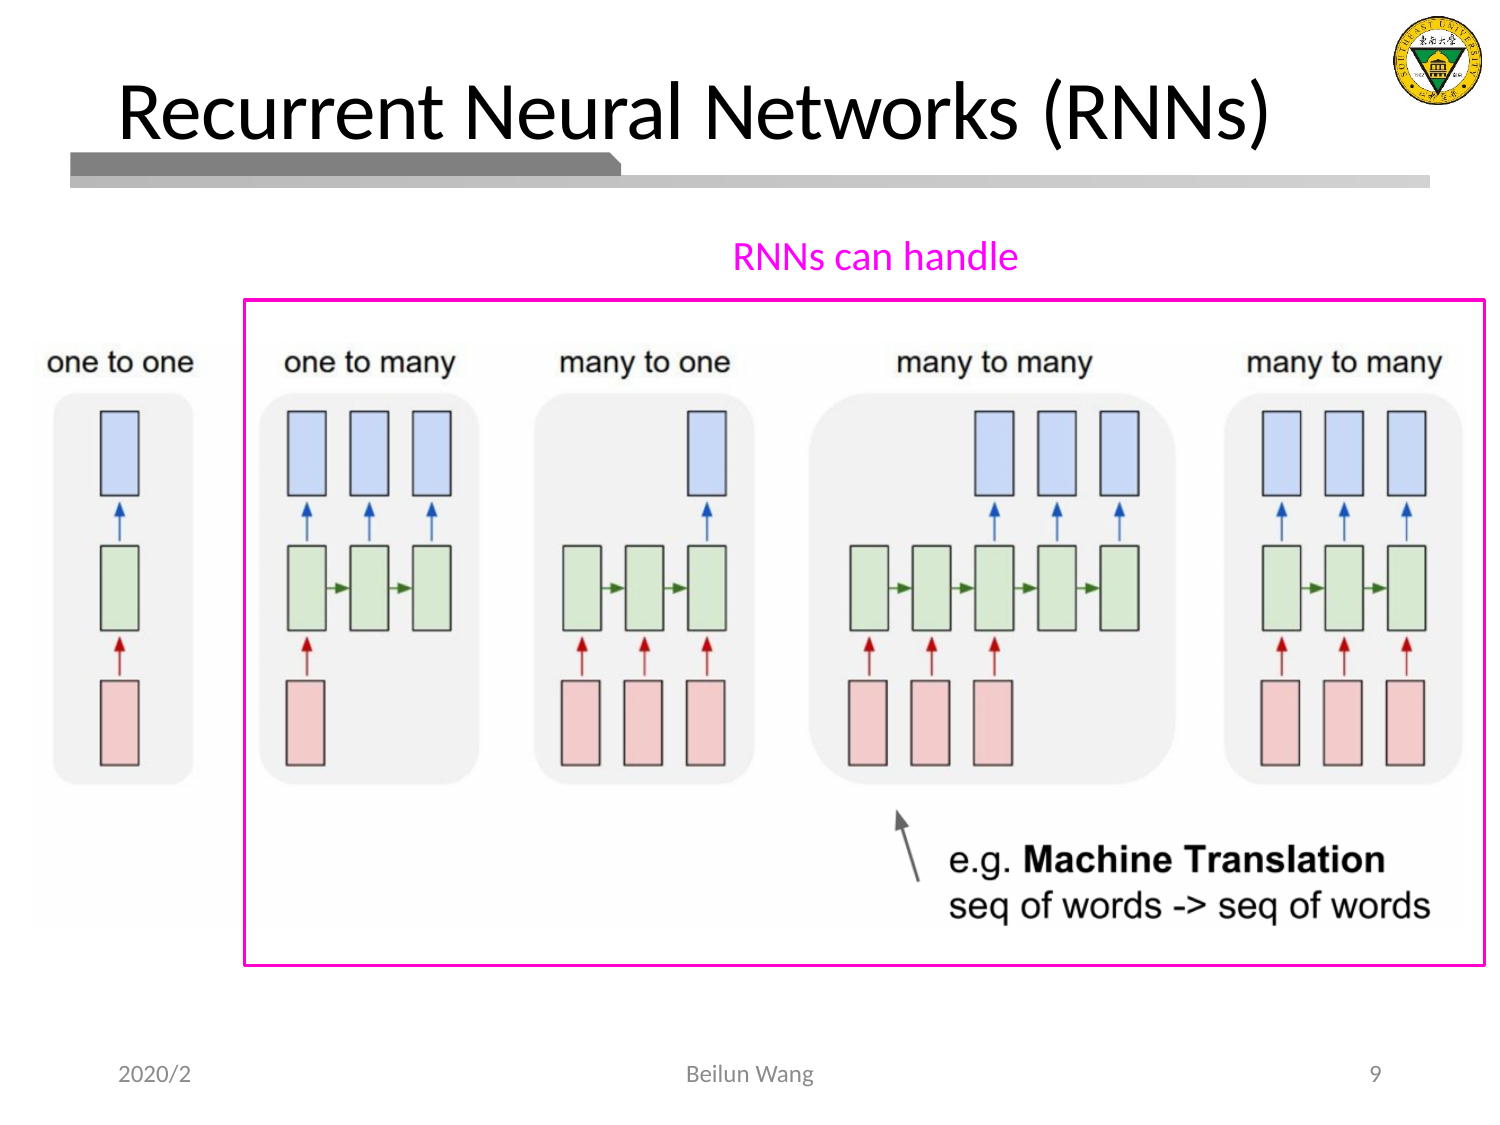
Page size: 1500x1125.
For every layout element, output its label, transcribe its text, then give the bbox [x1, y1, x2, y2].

picture [1393, 16, 1482, 105]
text_box RNNs can handle [730, 227, 1110, 280]
footer Beilun Wang [496, 1042, 1004, 1103]
title Recurrent Neural Networks (RNNs) [103, 59, 1361, 156]
slide_number 9 [1059, 1042, 1397, 1103]
slide_number 2020/2 [103, 1042, 441, 1103]
text_box [33, 342, 244, 927]
text_box [244, 299, 1485, 966]
